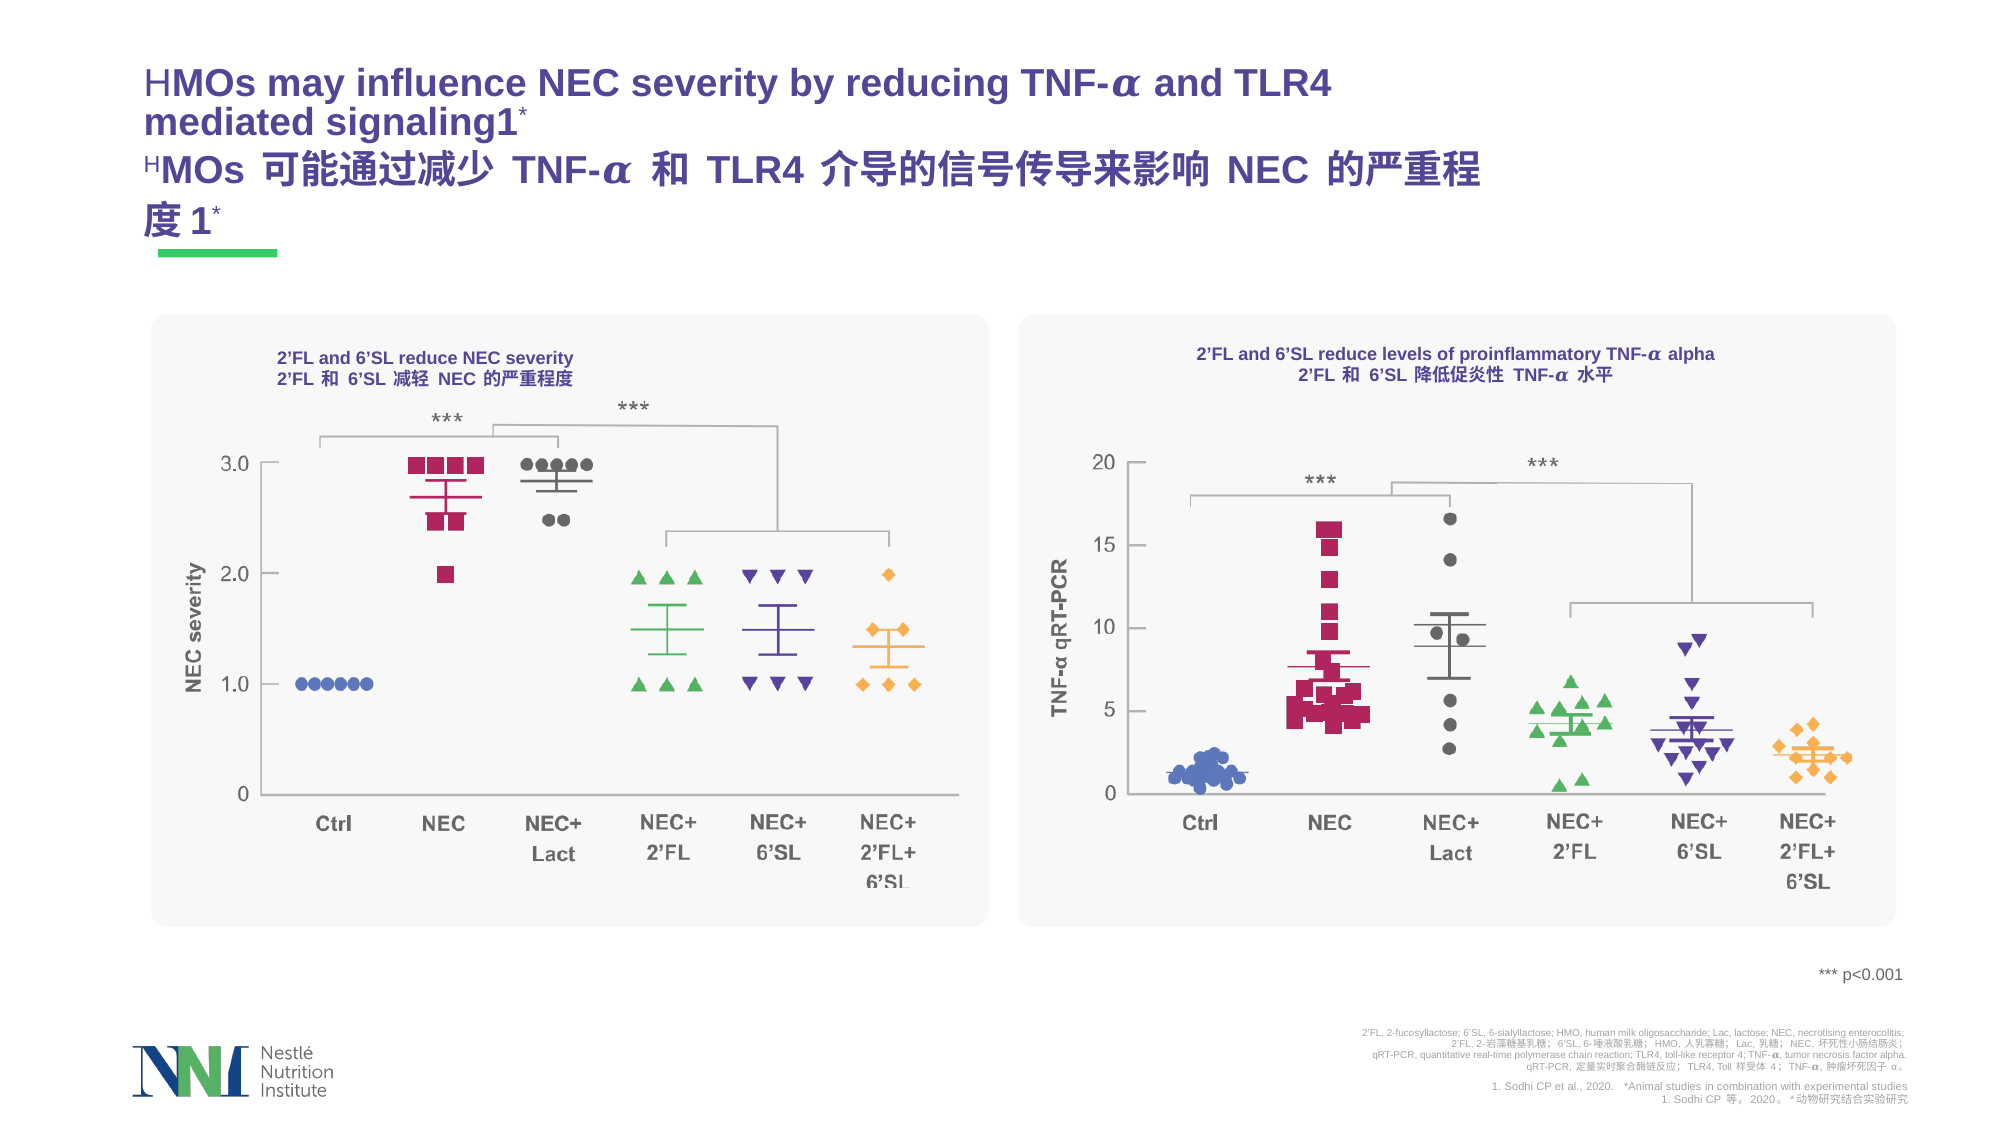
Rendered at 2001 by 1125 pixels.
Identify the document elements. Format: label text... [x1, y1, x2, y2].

text_box 2’FL and 6’SL reduce levels of proinflammatory TNF-𝜶 alpha 2’FL 和 6’SL 降低促炎性 TNF-𝜶 水平 [1020, 340, 1892, 390]
text_box 2’FL and 6’SL reduce NEC severity 2’FL 和 6’SL 减轻 NEC 的严重程度 [169, 344, 681, 394]
text_box 2’FL, 2-fucosyllactose; 6’SL, 6-sialyllactose; HMO, human milk oligosaccharide; Lac, lactose; NEC, necrotising enterocolitis; 2’FL, 2-岩藻糖基乳糖；6’SL, 6-唾液酸乳糖；HMO, 人乳寡糖；Lac, 乳糖；NEC, 坏死性小肠结肠炎； qRT-PCR, quantitative real-time polymerase chain reaction; TLR4, toll-like receptor 4; TNF-𝜶, tumor necrosis factor alpha. qRT-PCR, 定量实时聚合酶链反应；TLR4, Toll 样受体 4；TNF-𝜶, 肿瘤坏死因子 α。 [907, 1023, 1915, 1078]
text_box 1. Sodhi CP et al., 2020. *Animal studies in combination with experimental studies 1. Sodhi CP 等，2020。*动物研究结合实验研究 [999, 1078, 1915, 1111]
title HMOs may influence NEC severity by reducing TNF-𝜶 and TLR4 mediated signaling1* HMOs 可能通过减少 TNF-𝜶 和 TLR4 介导的信号传导来影响 NEC 的严重程度1* [137, 59, 1508, 251]
picture [184, 401, 960, 889]
text_box *** p<0.001 [1721, 960, 1910, 996]
picture [1050, 454, 1853, 889]
text_box [150, 314, 989, 928]
text_box [1017, 314, 1897, 928]
picture [116, 1026, 351, 1119]
